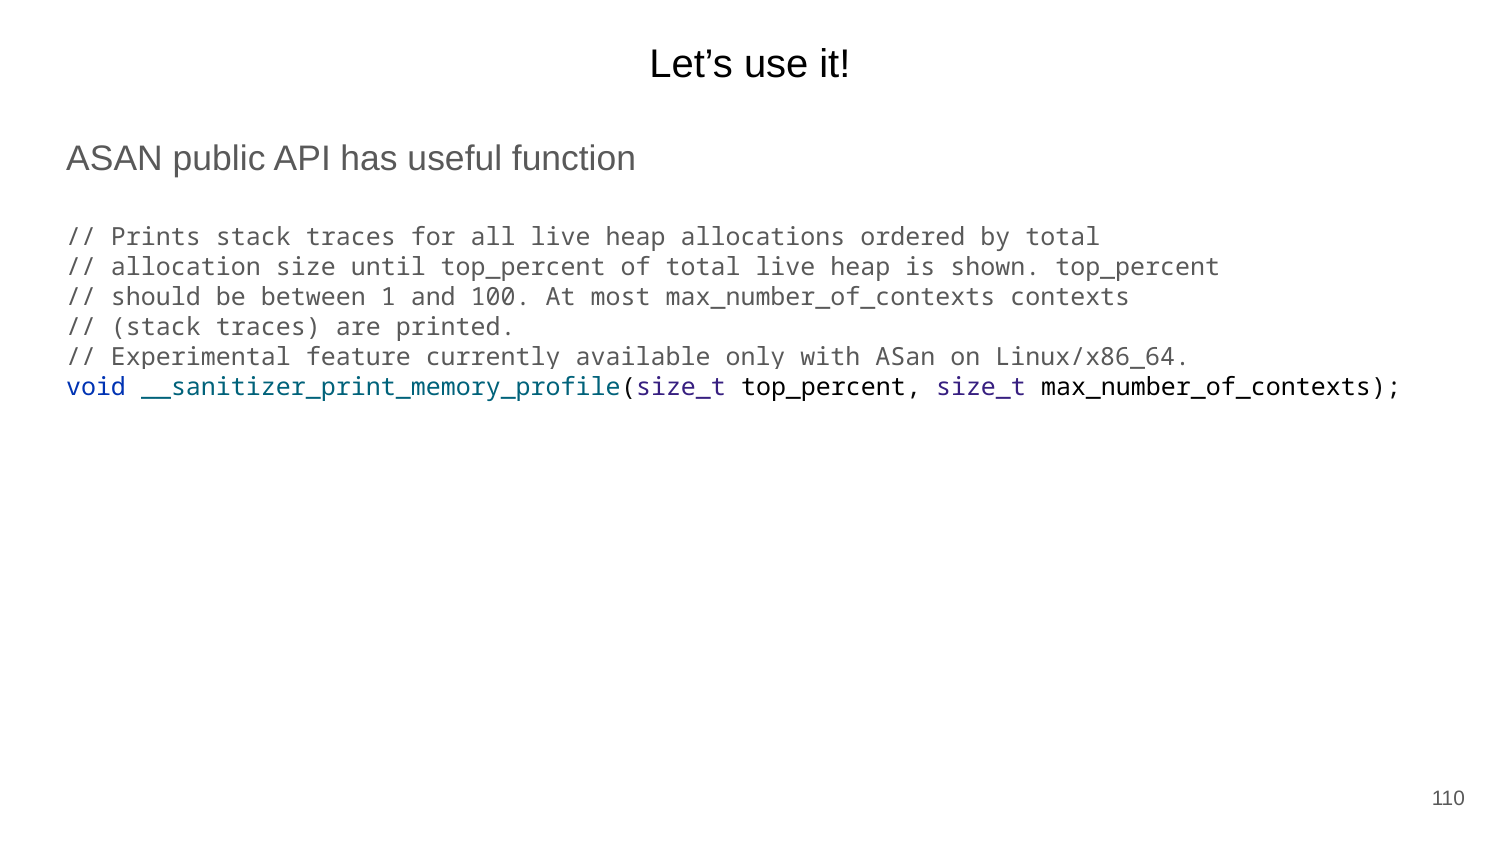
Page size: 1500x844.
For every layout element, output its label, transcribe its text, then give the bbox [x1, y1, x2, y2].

text_box Let’s use it! [51, 22, 1449, 101]
slide_number 110 [1389, 764, 1480, 830]
text_box ASAN public API has useful function // Prints stack traces for all live heap allocations ordered by total // allocation size until top_percent of total live heap is shown. top_percent // should be between 1 and 100. At most max_number_of_contexts contexts // (stack traces) are printed. // Experimental feature currently available only with ASan on Linux/x86_64. void __sanitizer_print_memory_profile(size_t top_percent, size_t max_number_of_contexts); [51, 77, 1480, 812]
